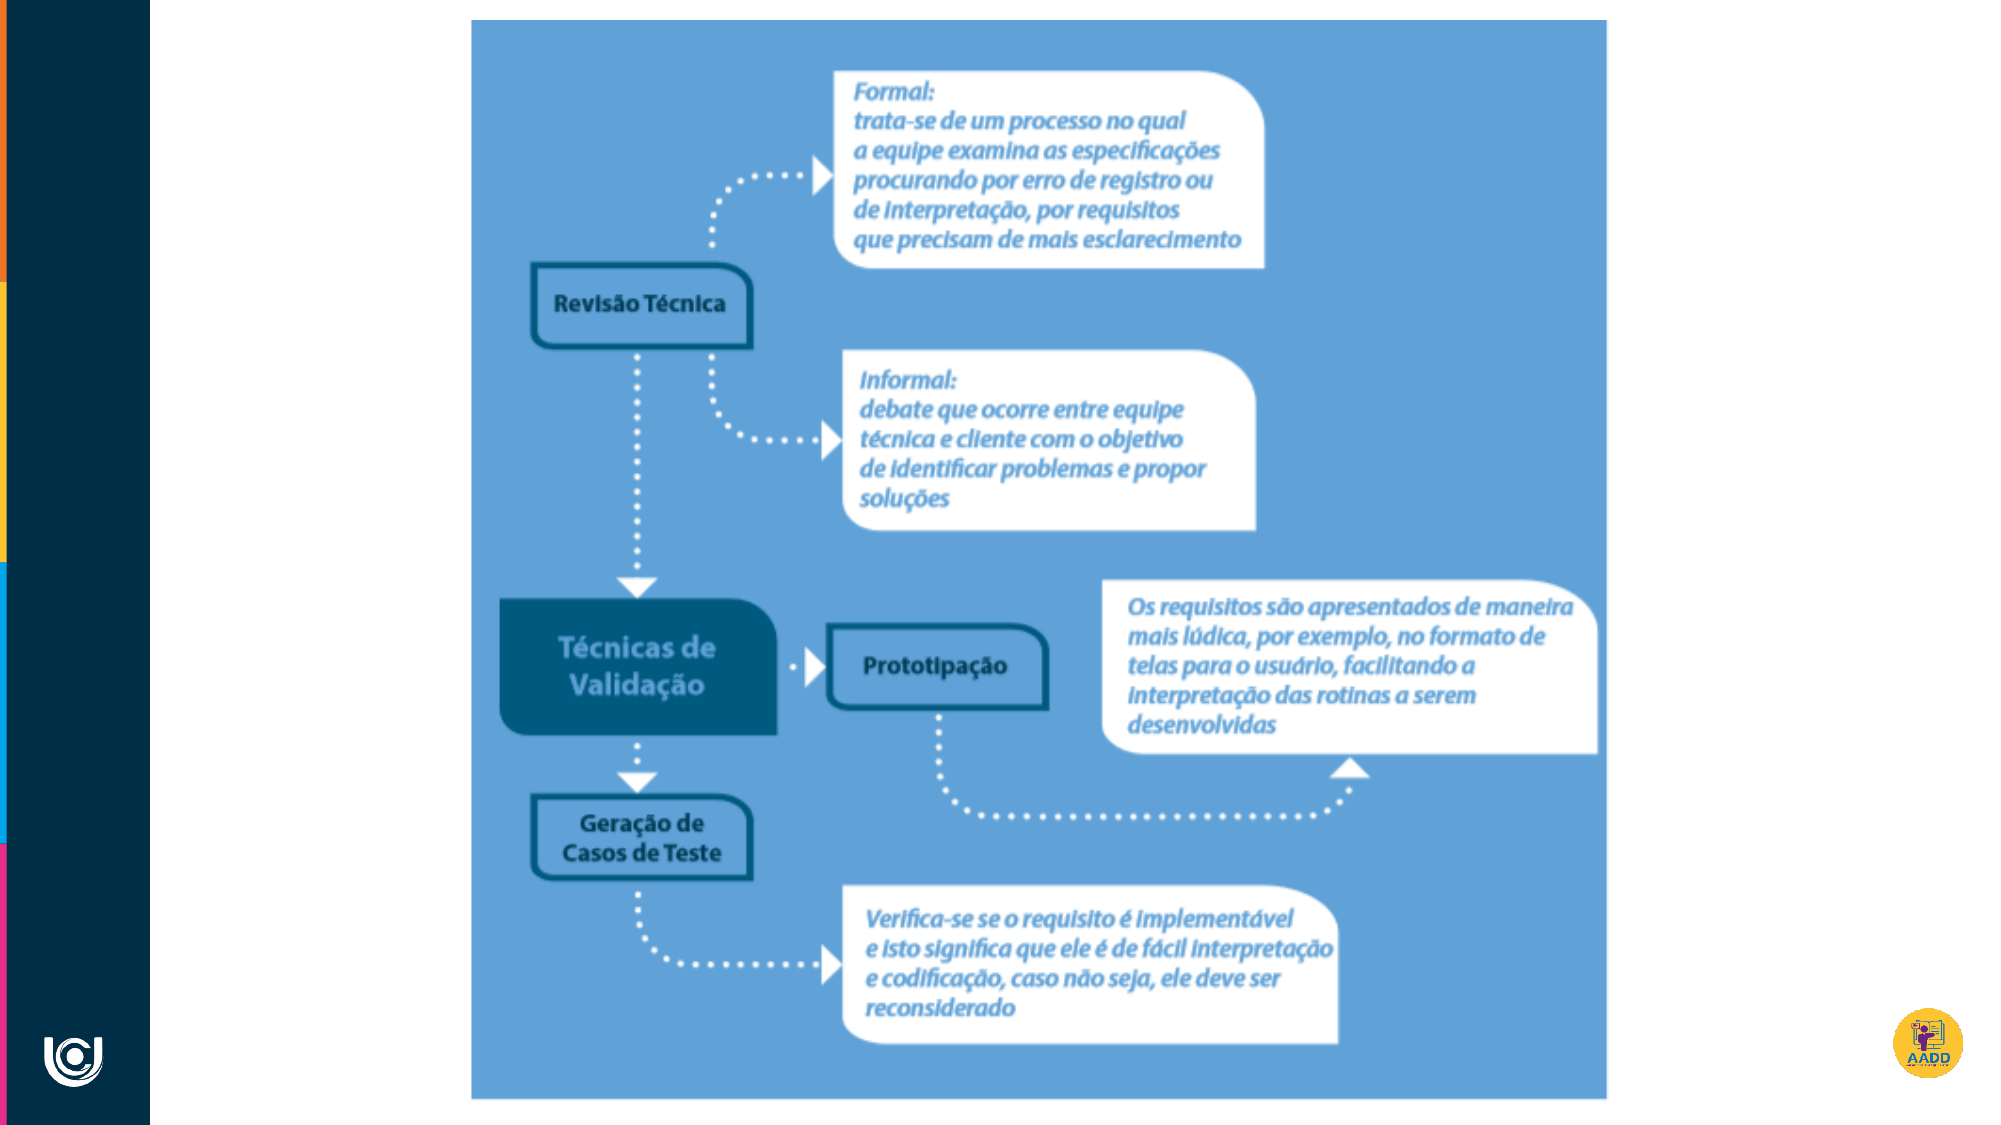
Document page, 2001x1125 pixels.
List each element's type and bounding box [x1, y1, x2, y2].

picture [67, 1049, 83, 1064]
picture [1893, 1008, 1963, 1078]
picture [56, 1038, 90, 1075]
picture [452, 20, 1609, 1105]
picture [45, 1038, 103, 1086]
